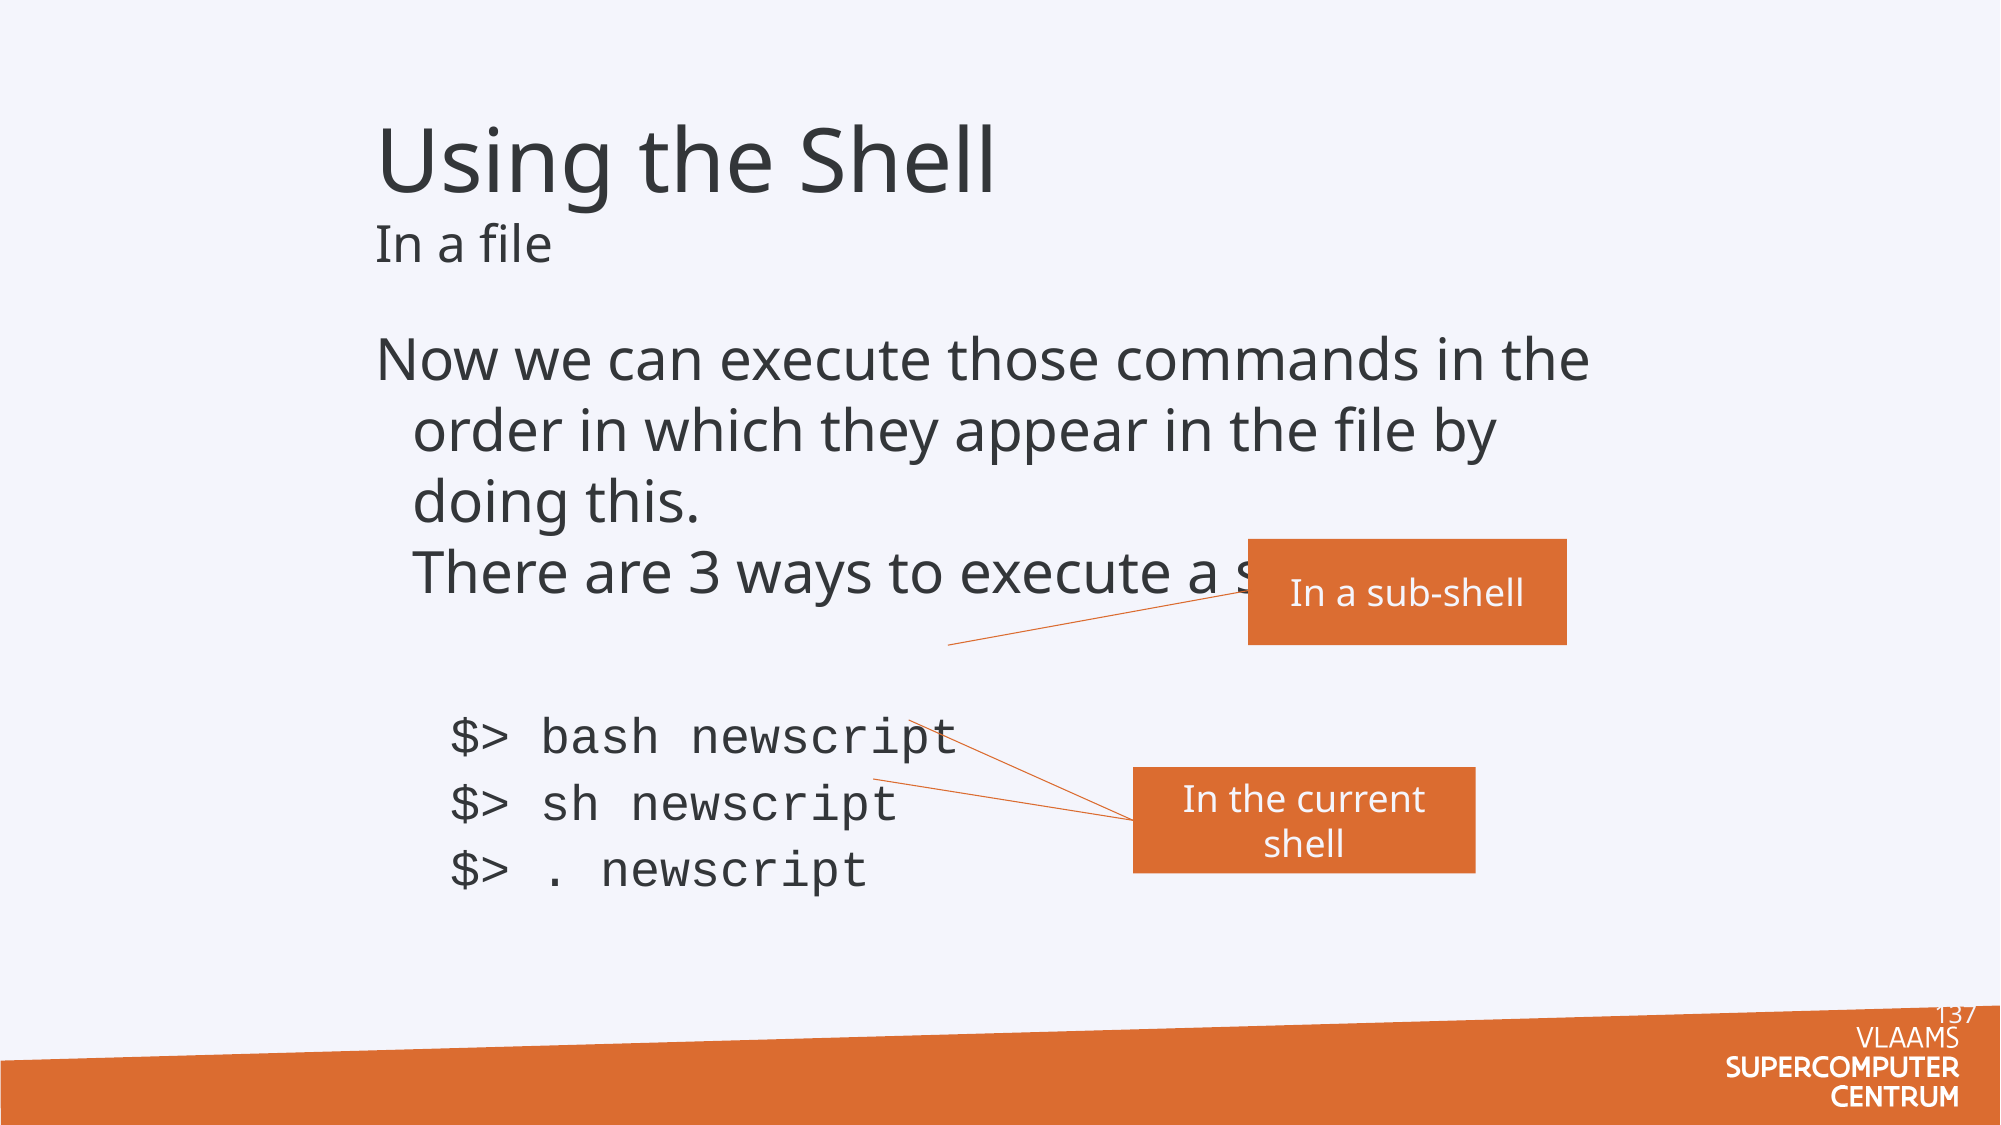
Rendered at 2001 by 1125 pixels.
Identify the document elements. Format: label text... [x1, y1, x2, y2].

slide_number 137 [1787, 992, 1993, 1040]
picture [1725, 1021, 1960, 1117]
list Now we can execute those commands in the order in which they appear in the file by doing this. There are 3 ways to execute a script: $> bash newscript $> sh newscript $> . newscript [360, 312, 1641, 823]
title Using the Shell In a file [360, 93, 1641, 281]
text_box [873, 719, 1476, 874]
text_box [947, 538, 1567, 646]
